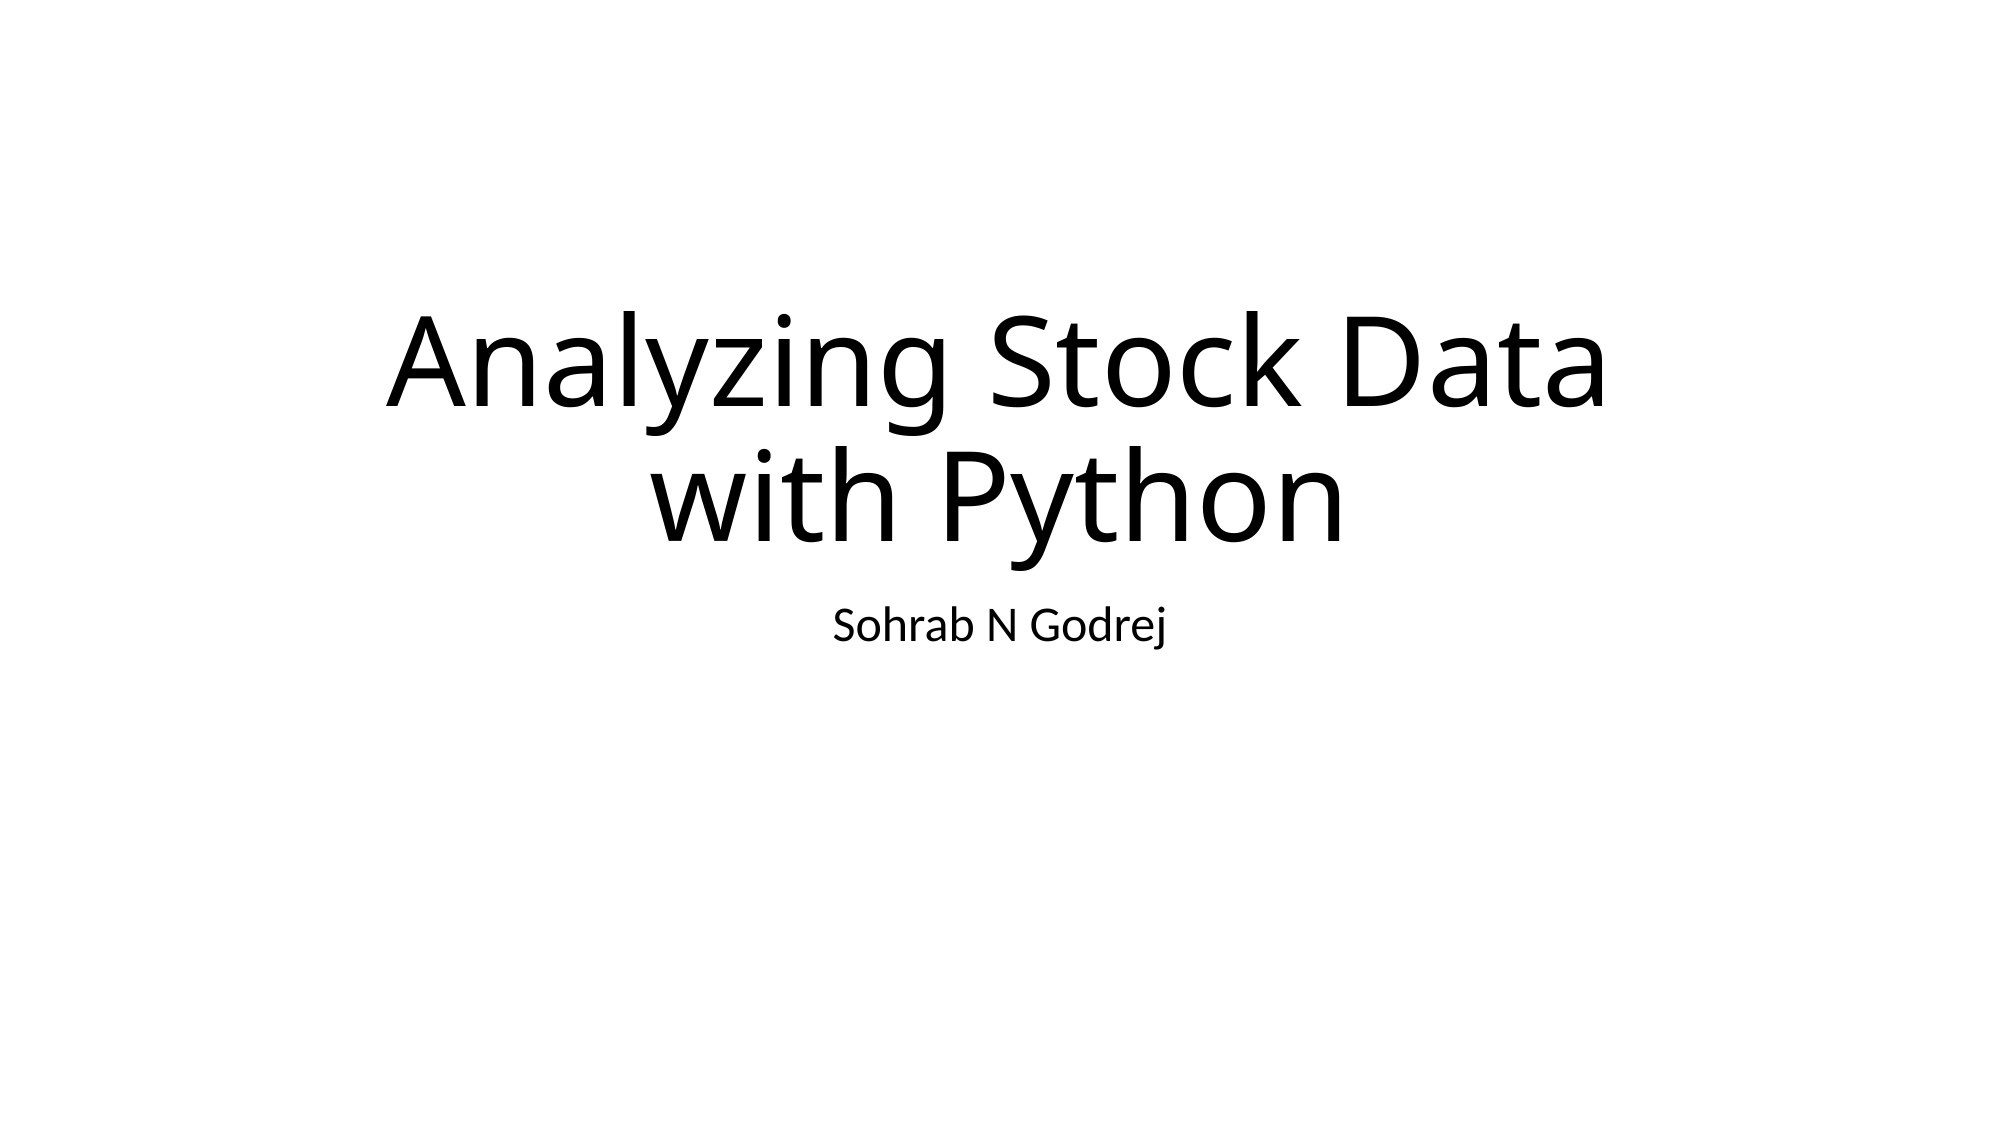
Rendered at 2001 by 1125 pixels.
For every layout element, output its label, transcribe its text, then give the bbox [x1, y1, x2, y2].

title Analyzing Stock Data with Python [249, 184, 1750, 576]
subtitle Sohrab N Godrej [249, 590, 1750, 863]
